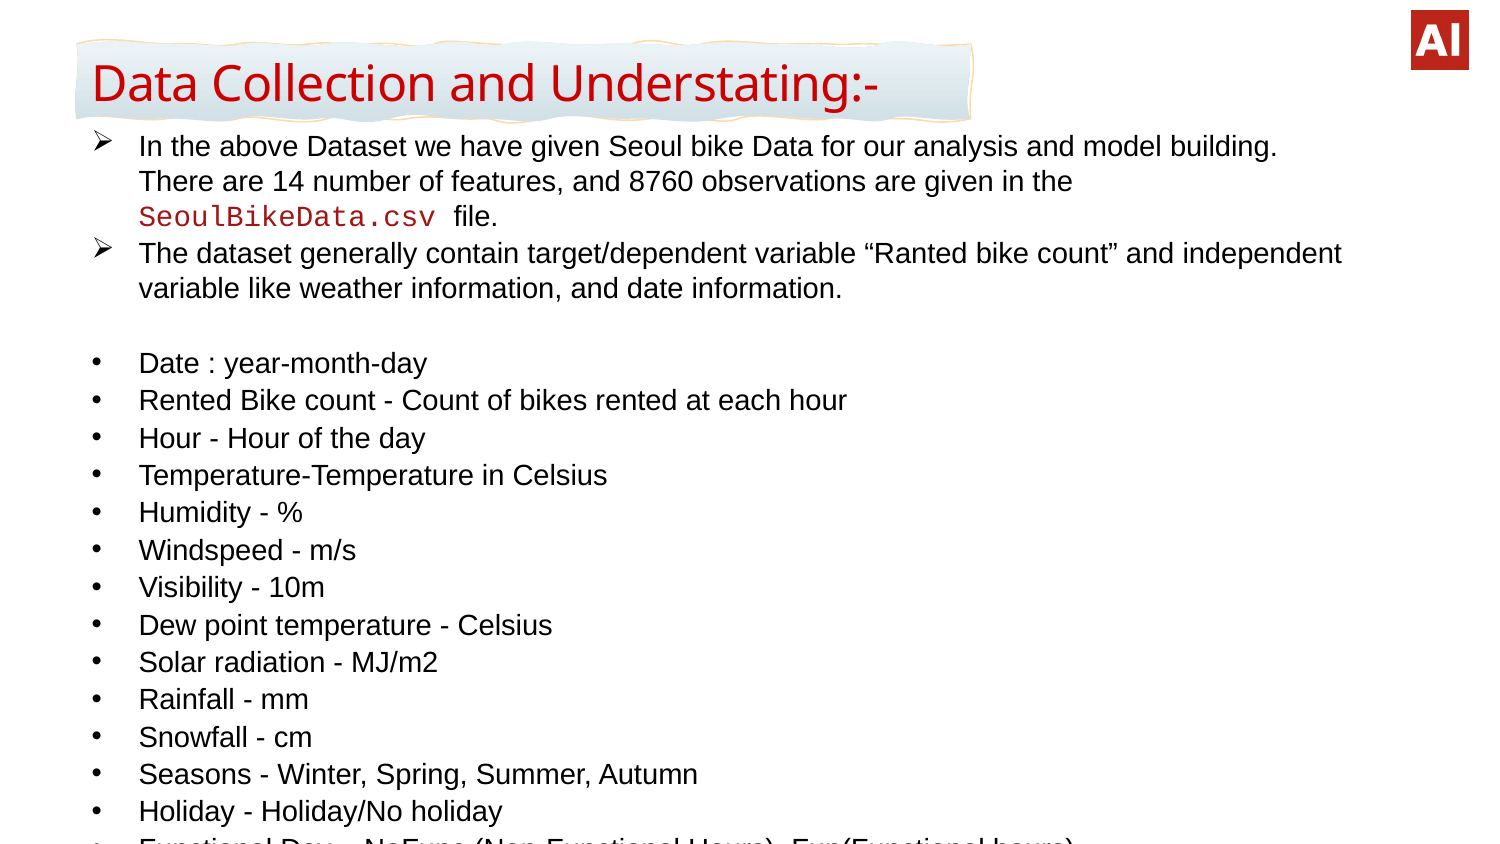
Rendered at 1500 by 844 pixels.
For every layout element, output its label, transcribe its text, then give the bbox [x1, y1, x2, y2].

text_box In the above Dataset we have given Seoul bike Data for our analysis and model building. There are 14 number of features, and 8760 observations are given in the SeoulBikeData.csv file. The dataset generally contain target/dependent variable “Ranted bike count” and independent variable like weather information, and date information. Date : year-month-day Rented Bike count - Count of bikes rented at each hour Hour - Hour of the day Temperature-Temperature in Celsius Humidity - % Windspeed - m/s Visibility - 10m Dew point temperature - Celsius Solar radiation - MJ/m2 Rainfall - mm Snowfall - cm Seasons - Winter, Spring, Summer, Autumn Holiday - Holiday/No holiday Functional Day – NoFunc (Non-Functional Hours), Fun(Functional hours) [76, 119, 1374, 844]
picture [1411, 10, 1469, 70]
text_box Data Collection and Understating:- [74, 38, 975, 119]
